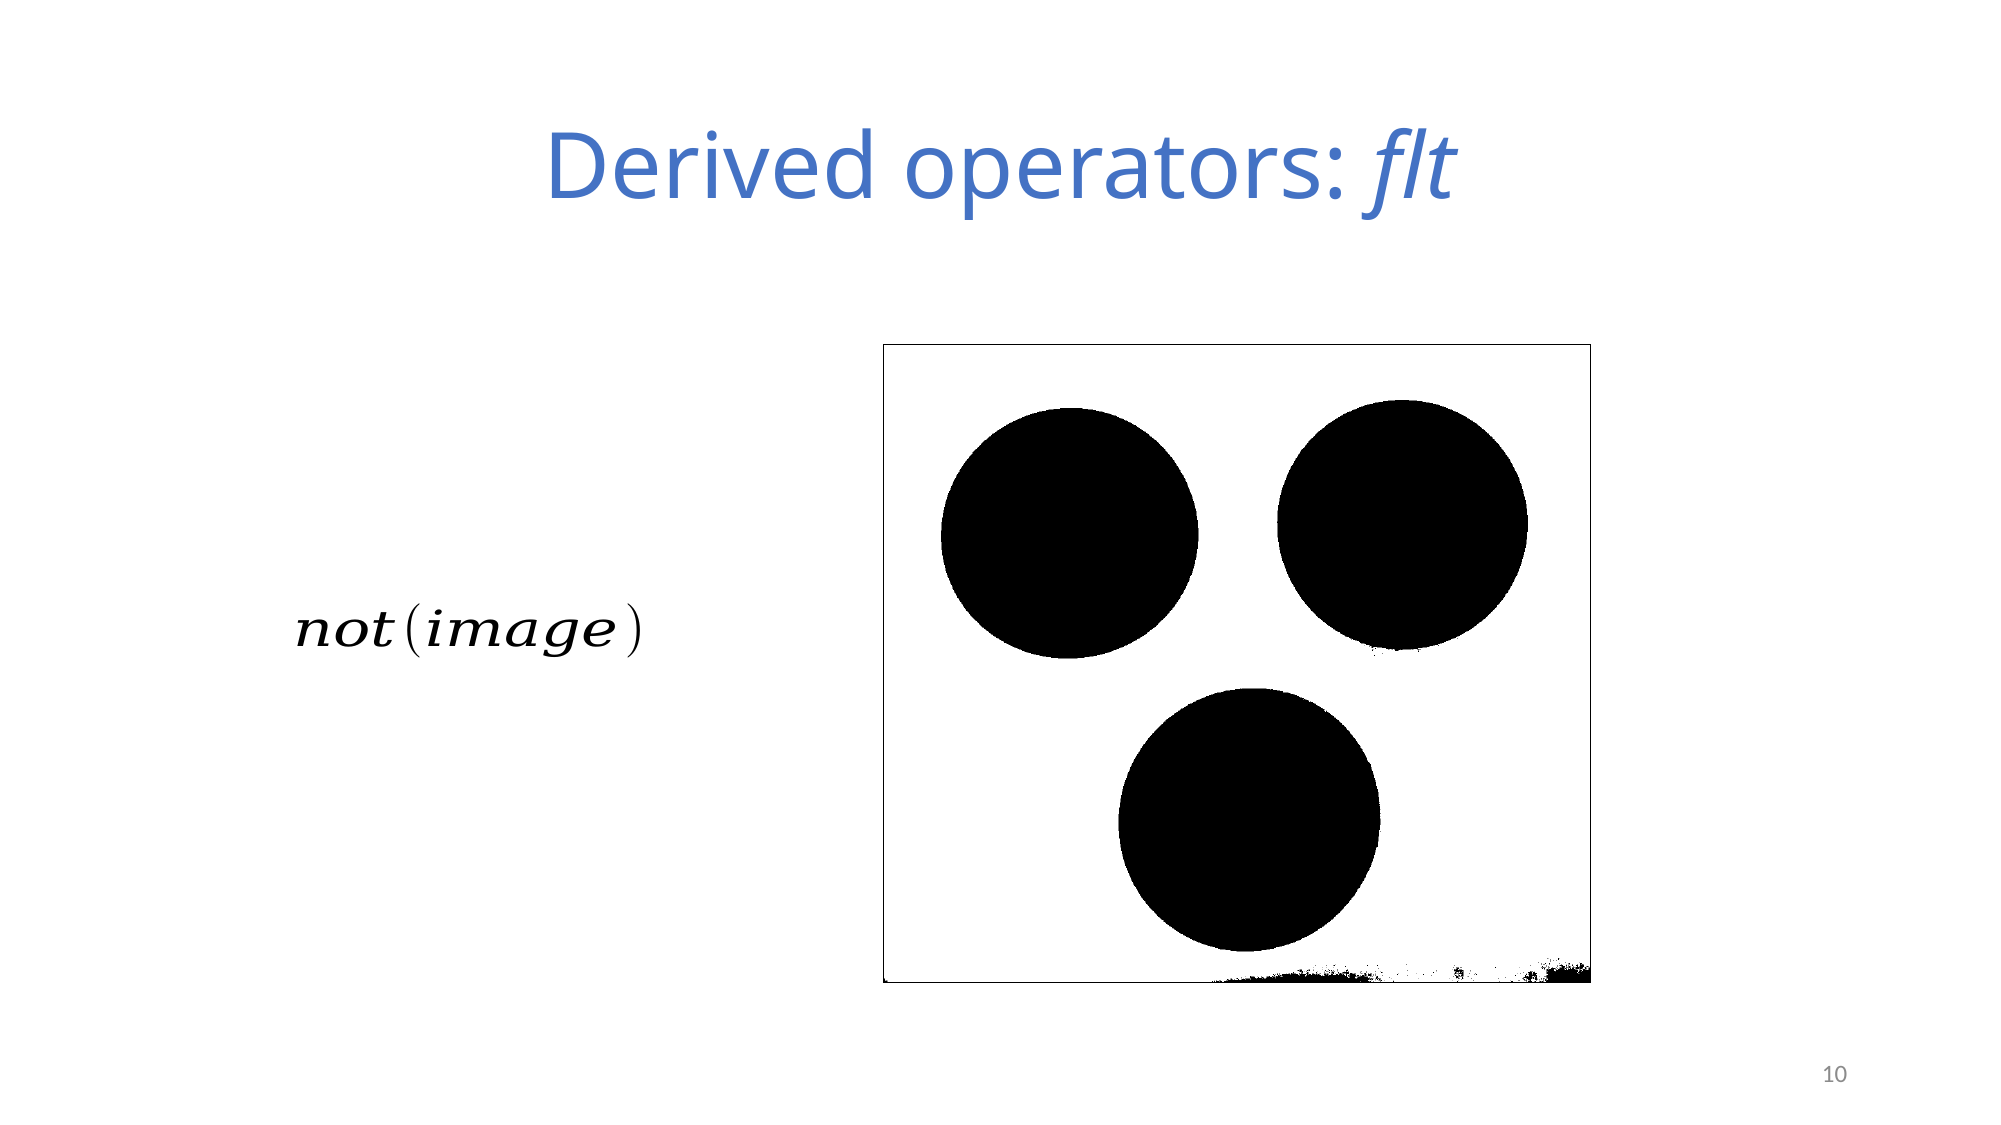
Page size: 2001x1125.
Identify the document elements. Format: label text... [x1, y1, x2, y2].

title Derived operators: flt [137, 59, 1863, 278]
picture [882, 344, 1591, 983]
slide_number 10 [1412, 1042, 1863, 1103]
